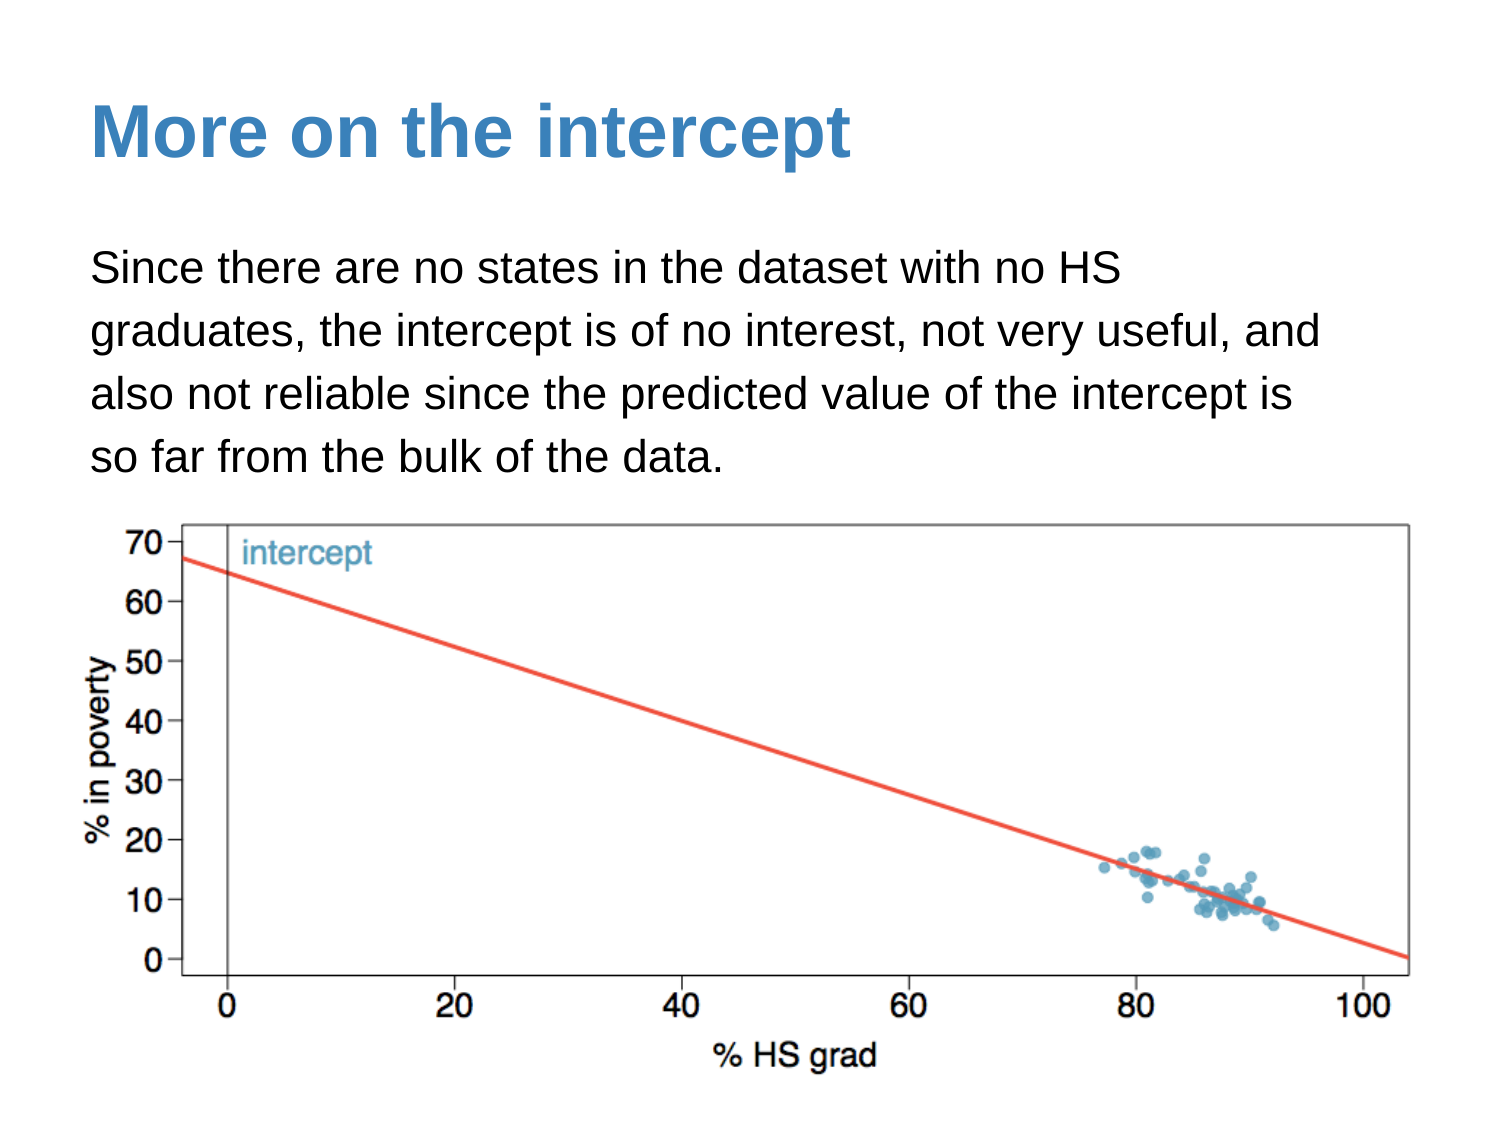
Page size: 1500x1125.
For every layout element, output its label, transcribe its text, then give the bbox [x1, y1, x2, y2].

list Since there are no states in the dataset with no HS graduates, the intercept is of no interest, not very useful, and also not reliable since the predicted value of the intercept is so far from the bulk of the data. [75, 214, 1359, 508]
picture [74, 509, 1426, 1087]
title More on the intercept [75, 0, 1425, 188]
